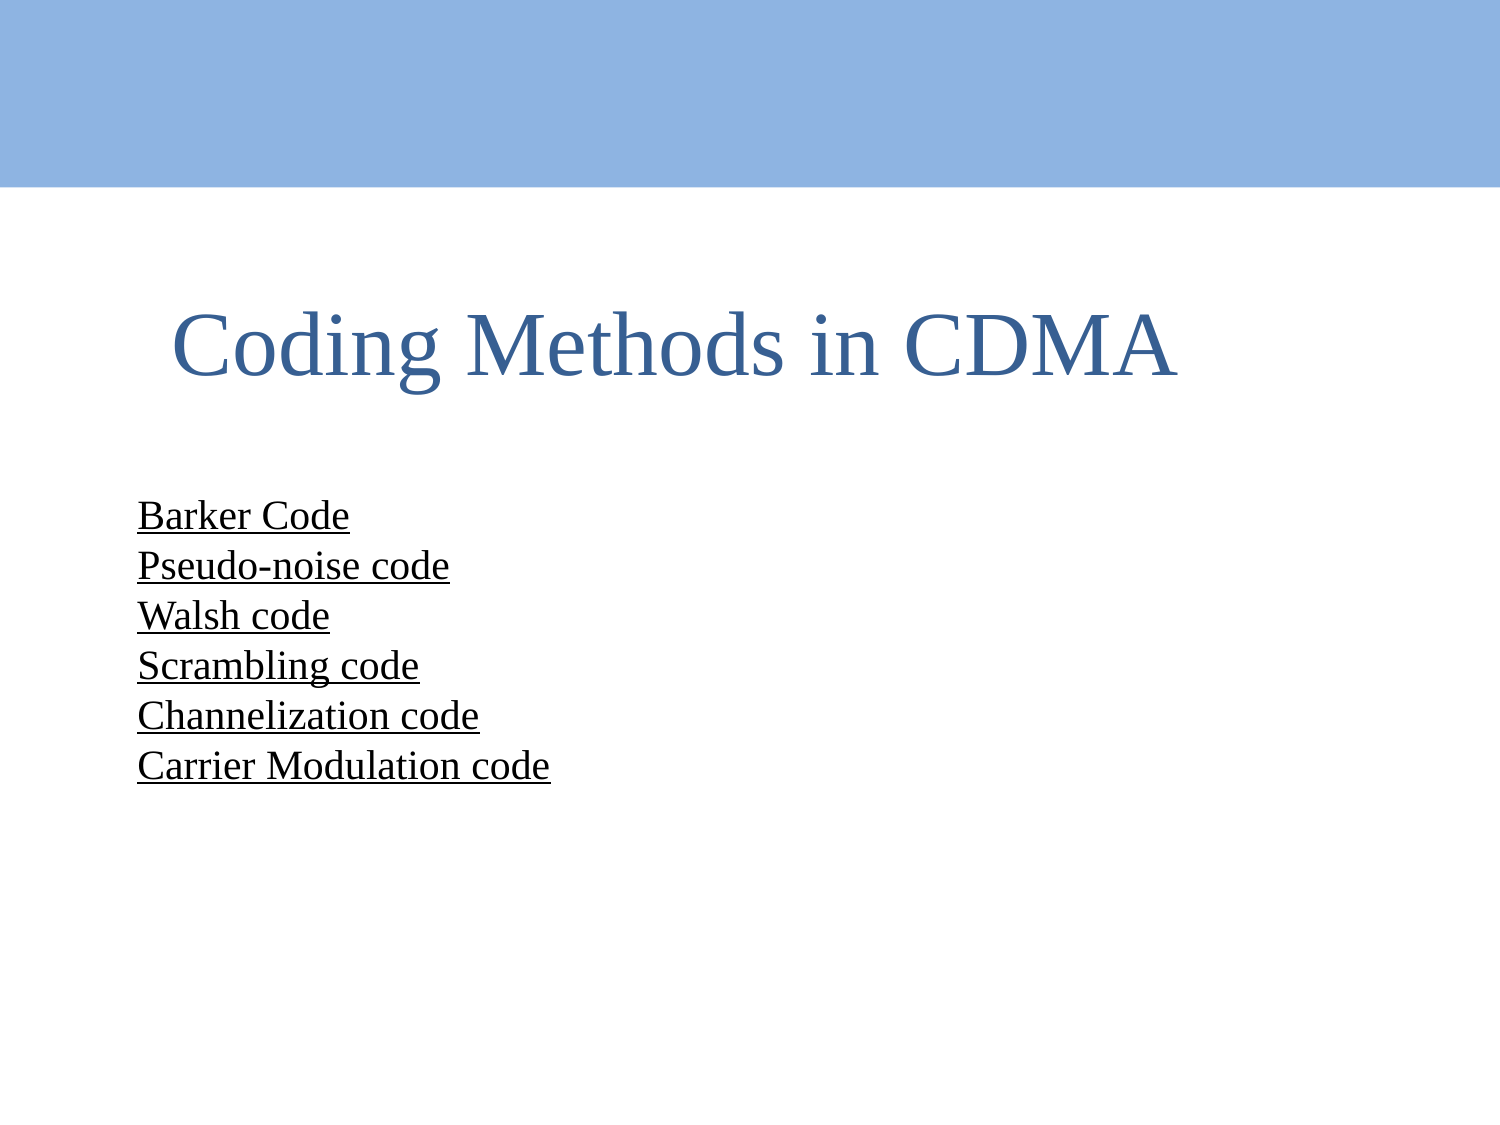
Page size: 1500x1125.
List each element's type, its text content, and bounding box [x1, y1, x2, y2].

title Coding Methods in CDMA [171, 283, 1328, 472]
list Barker Code Pseudo-noise code Walsh code Scrambling code Channelization code Carrier Modulation code [137, 487, 1473, 1125]
